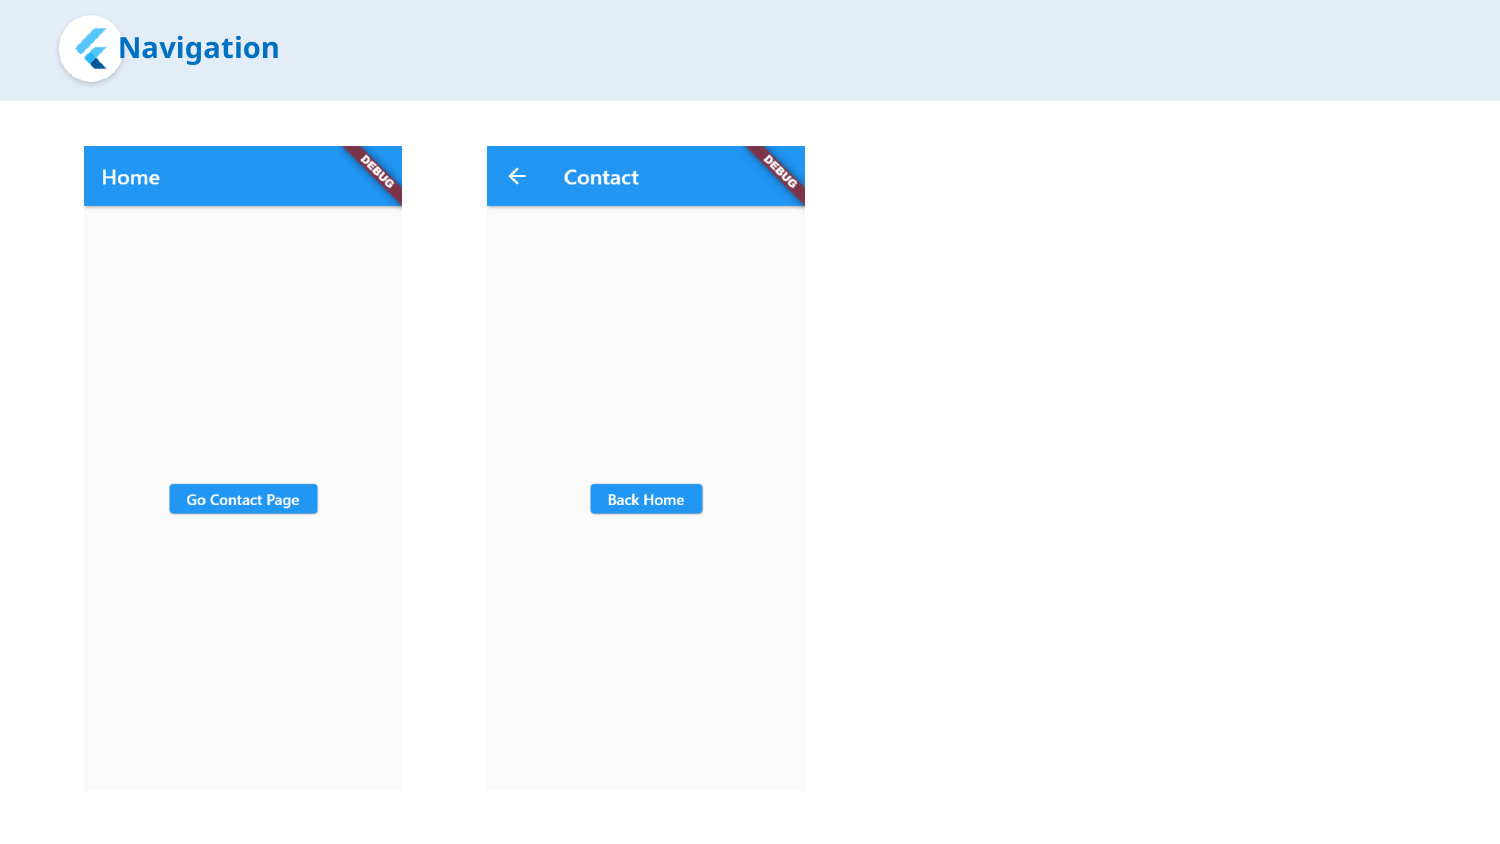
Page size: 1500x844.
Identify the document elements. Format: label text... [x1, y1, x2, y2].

text_box Navigation [103, 21, 296, 72]
picture [0, 0, 1500, 844]
